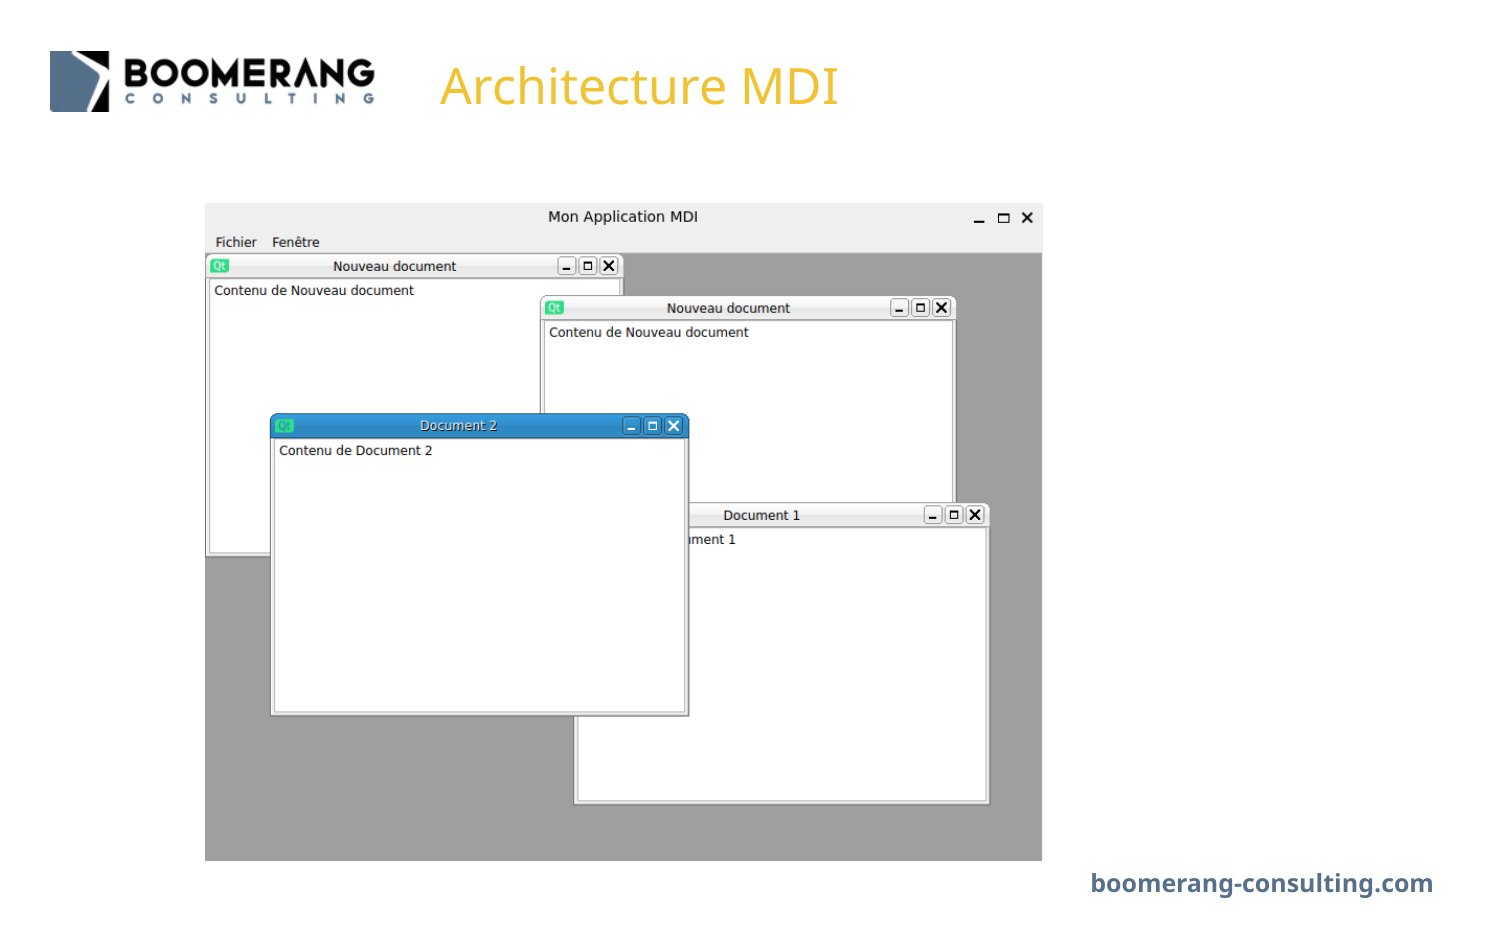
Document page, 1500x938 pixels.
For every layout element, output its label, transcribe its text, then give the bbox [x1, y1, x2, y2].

picture [50, 51, 389, 112]
title Architecture MDI [425, 45, 1451, 124]
picture [205, 203, 1043, 862]
